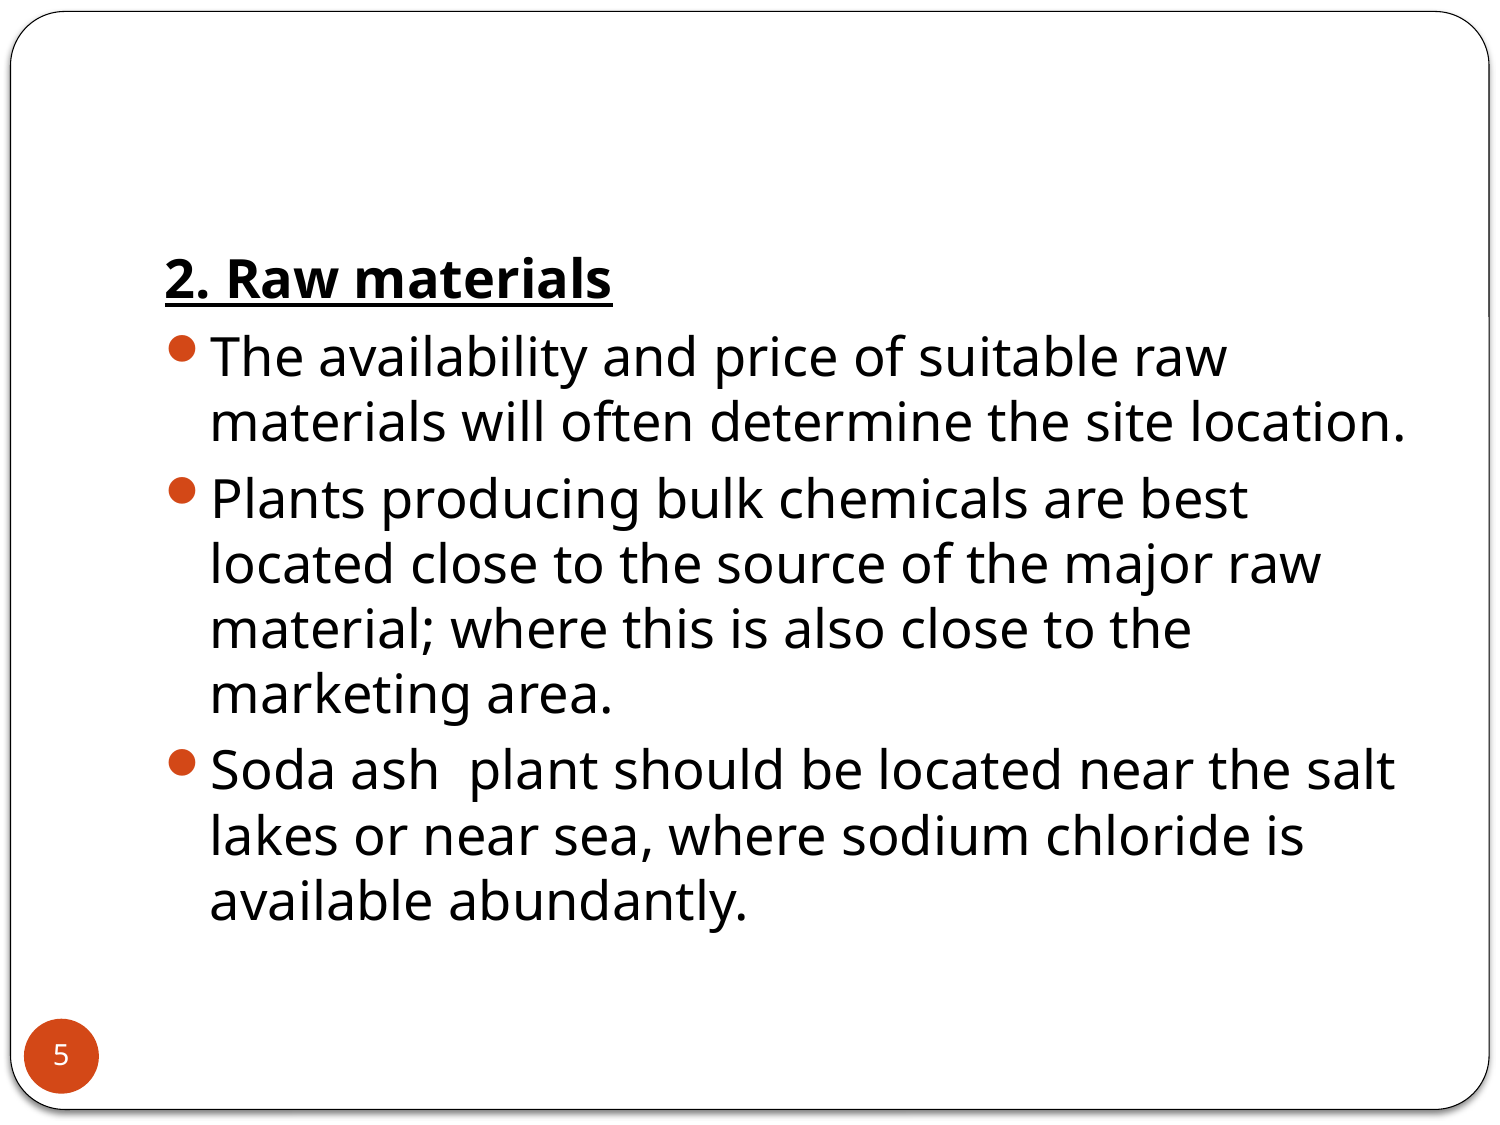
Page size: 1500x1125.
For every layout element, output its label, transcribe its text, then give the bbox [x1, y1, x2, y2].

slide_number 5 [23, 1018, 99, 1094]
list 2. Raw materials The availability and price of suitable raw materials will often determine the site location. Plants producing bulk chemicals are best located close to the source of the major raw material; where this is also close to the marketing area. Soda ash plant should be located near the salt lakes or near sea, where sodium chloride is available abundantly. [150, 237, 1425, 988]
